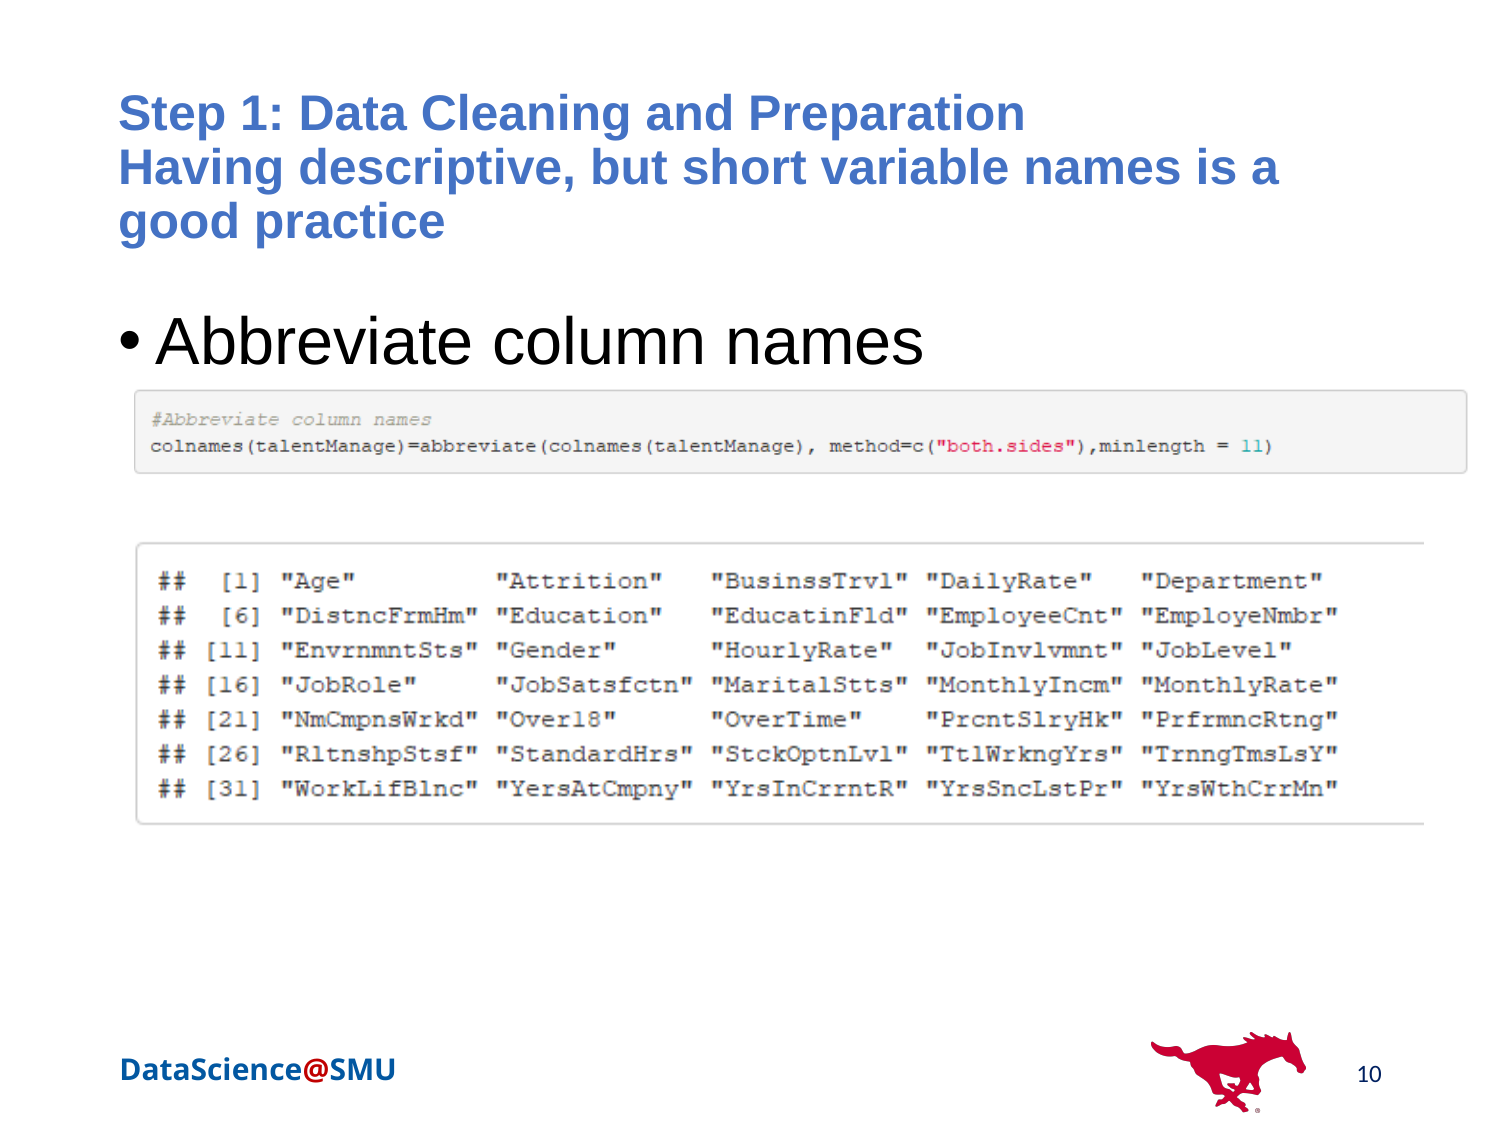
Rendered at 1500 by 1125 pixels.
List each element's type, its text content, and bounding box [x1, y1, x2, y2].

title Step 1: Data Cleaning and Preparation Having descriptive, but short variable names is a good practice [103, 59, 1397, 278]
picture [134, 387, 1475, 480]
picture [134, 535, 1425, 833]
picture [1151, 1032, 1306, 1042]
slide_number 10 [1059, 1042, 1397, 1103]
picture [1151, 1103, 1306, 1113]
list Abbreviate column names [103, 299, 1397, 1014]
